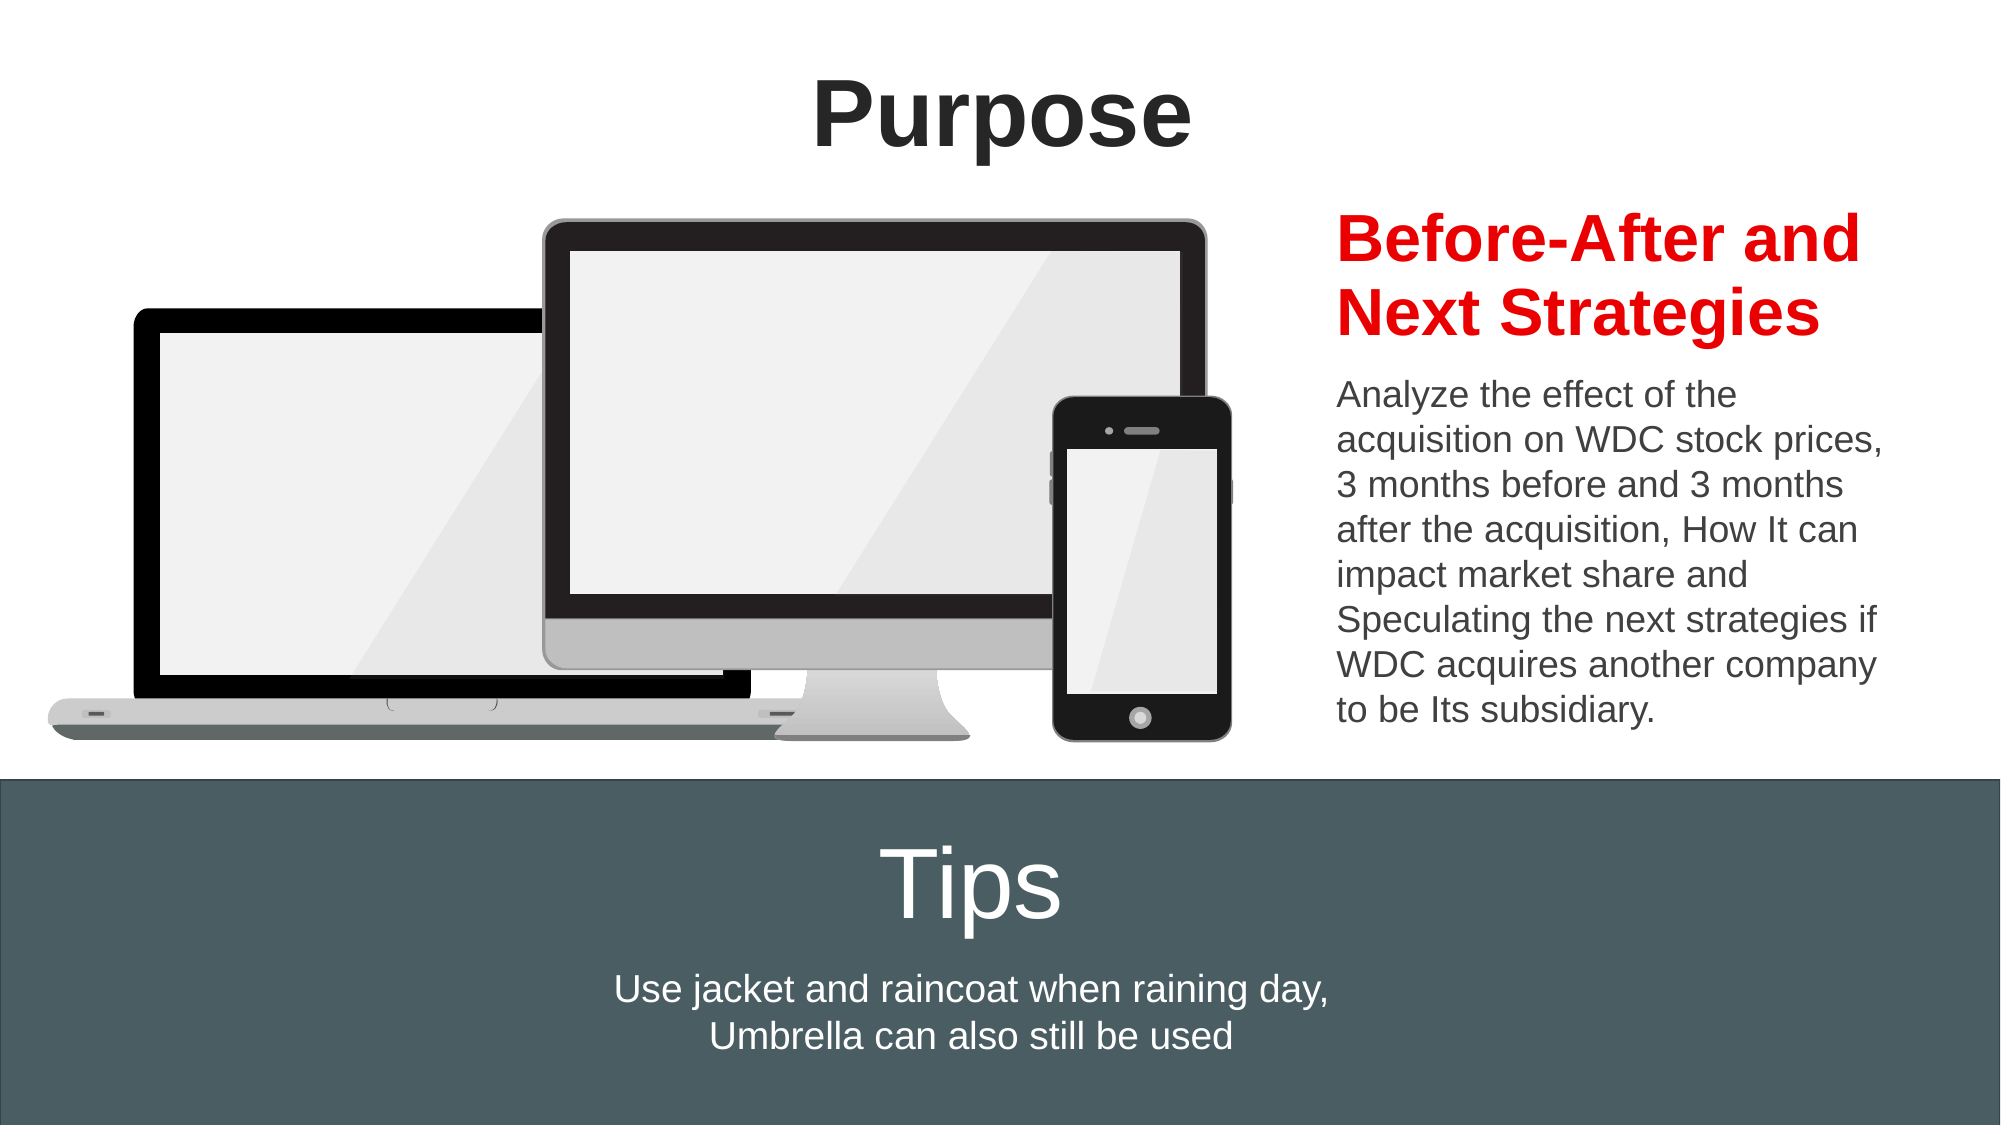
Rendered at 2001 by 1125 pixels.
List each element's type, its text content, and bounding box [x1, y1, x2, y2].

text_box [1046, 392, 1234, 743]
text_box Use jacket and raincoat when raining day, Umbrella can also still be used [293, 956, 1650, 1065]
text_box Tips [392, 811, 1551, 946]
list Purpose [53, 55, 1952, 175]
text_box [539, 215, 1211, 744]
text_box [1324, 202, 1920, 734]
